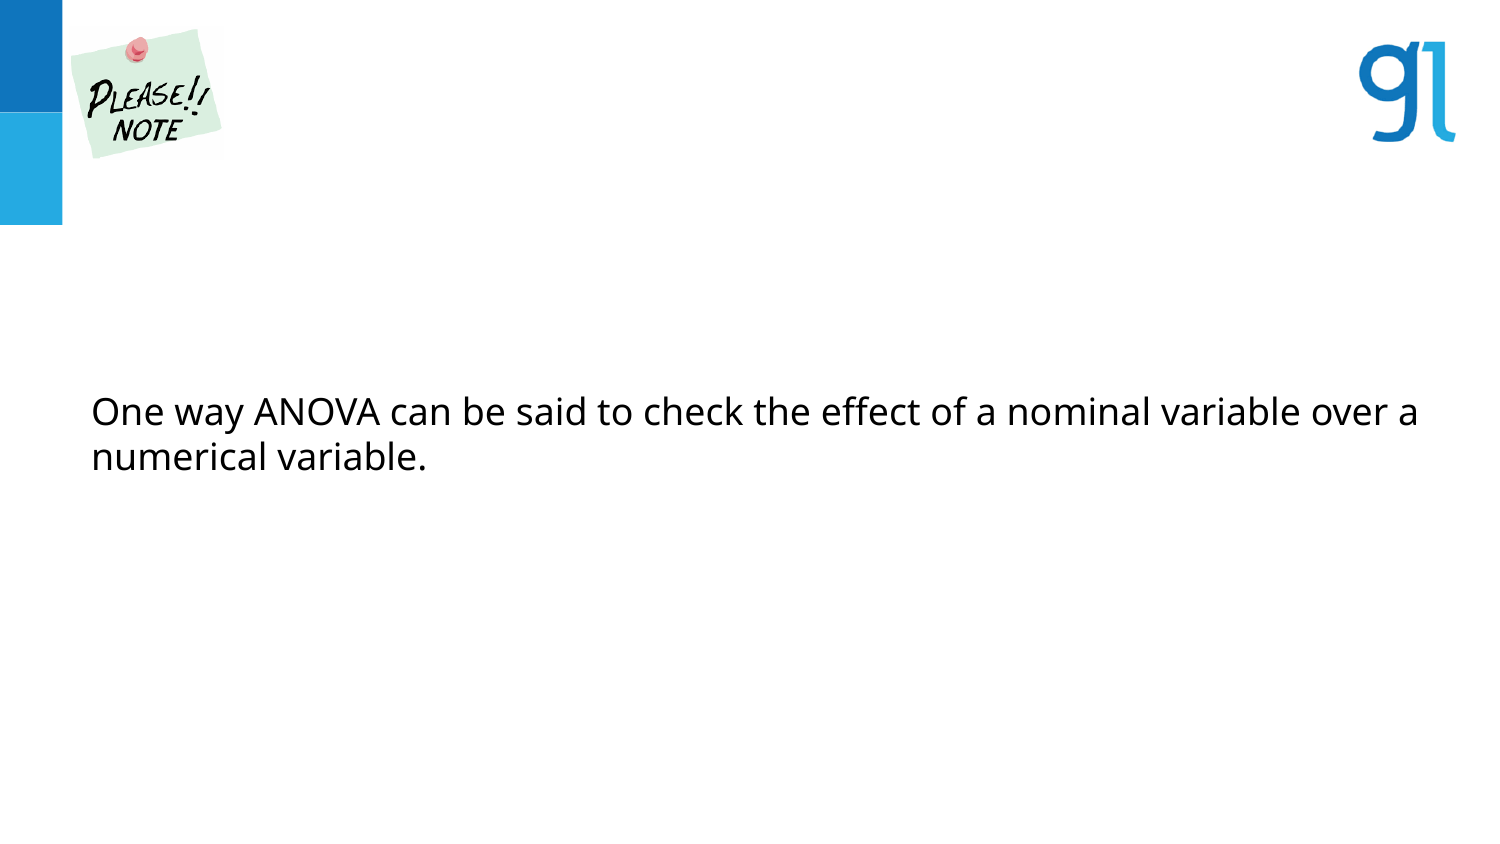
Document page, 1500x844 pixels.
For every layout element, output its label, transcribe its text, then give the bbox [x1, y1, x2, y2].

list One way ANOVA can be said to check the effect of a nominal variable over a numerical variable. [76, 372, 1456, 472]
picture [1331, 17, 1482, 167]
picture [69, 26, 224, 160]
